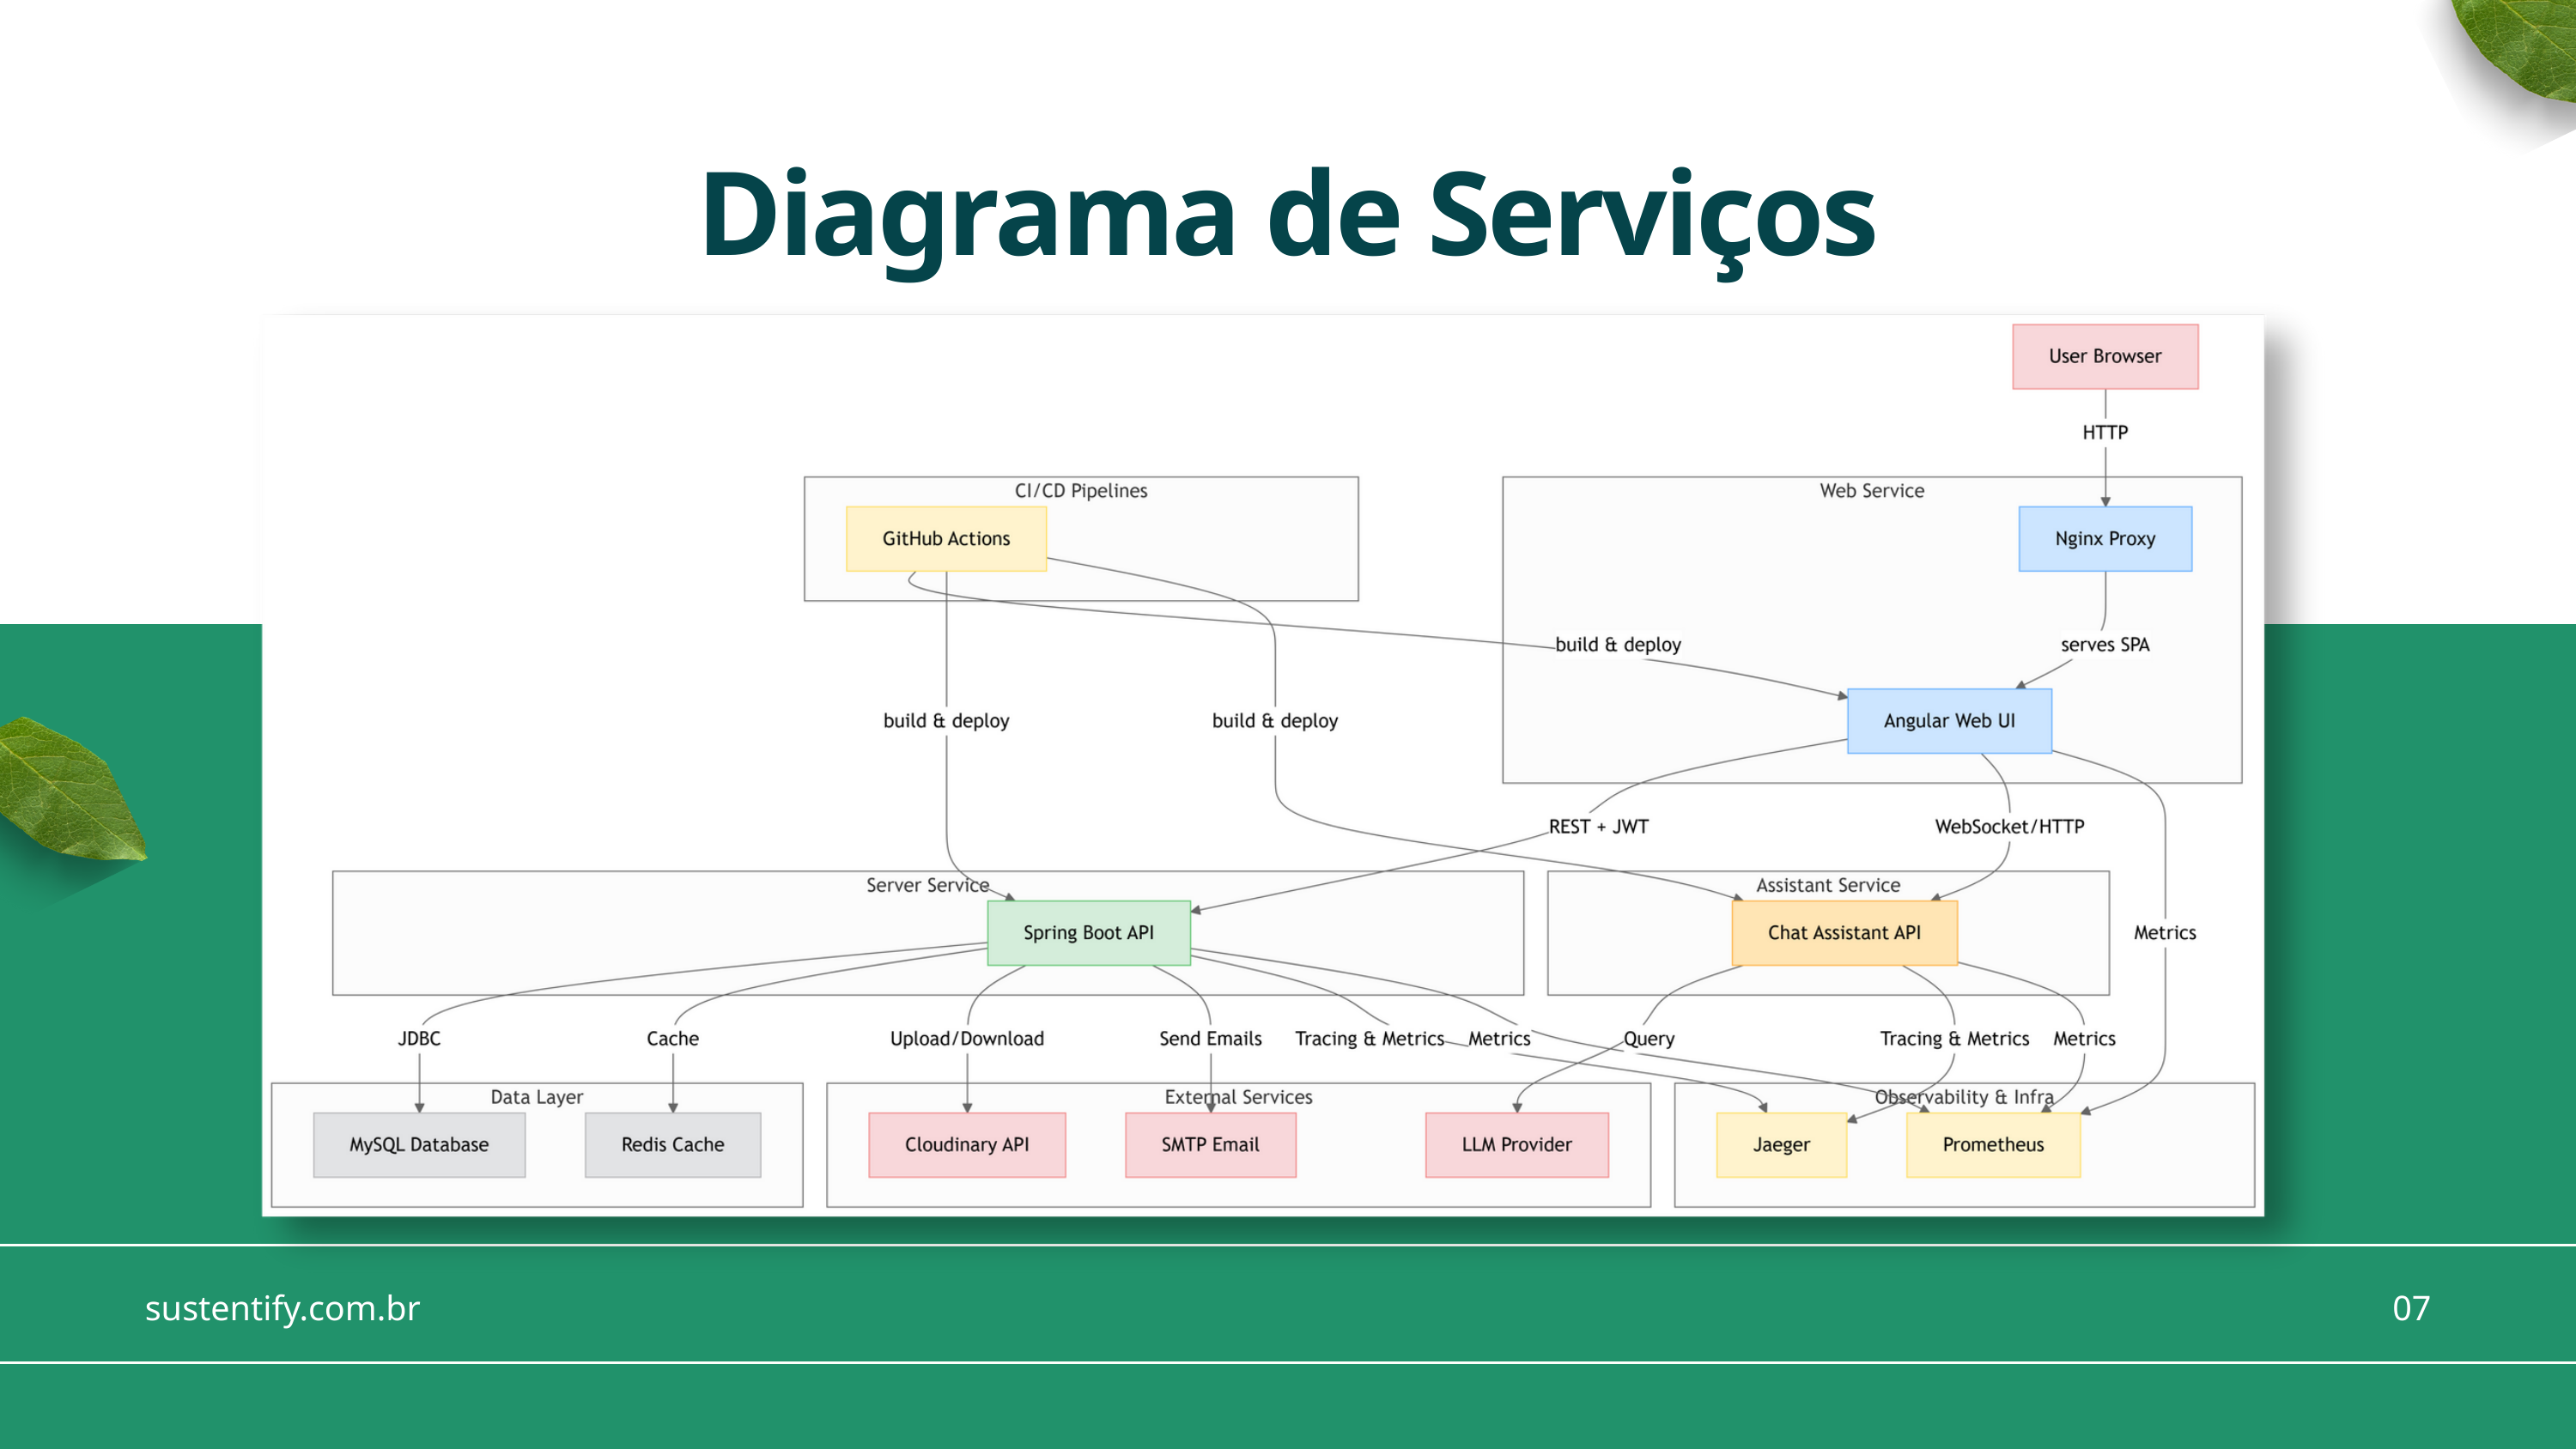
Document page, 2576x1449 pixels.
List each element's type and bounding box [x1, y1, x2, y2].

text_box [180, 634, 2396, 1241]
text_box [0, 692, 152, 928]
text_box [0, 0, 2576, 625]
text_box [0, 1244, 2576, 1363]
